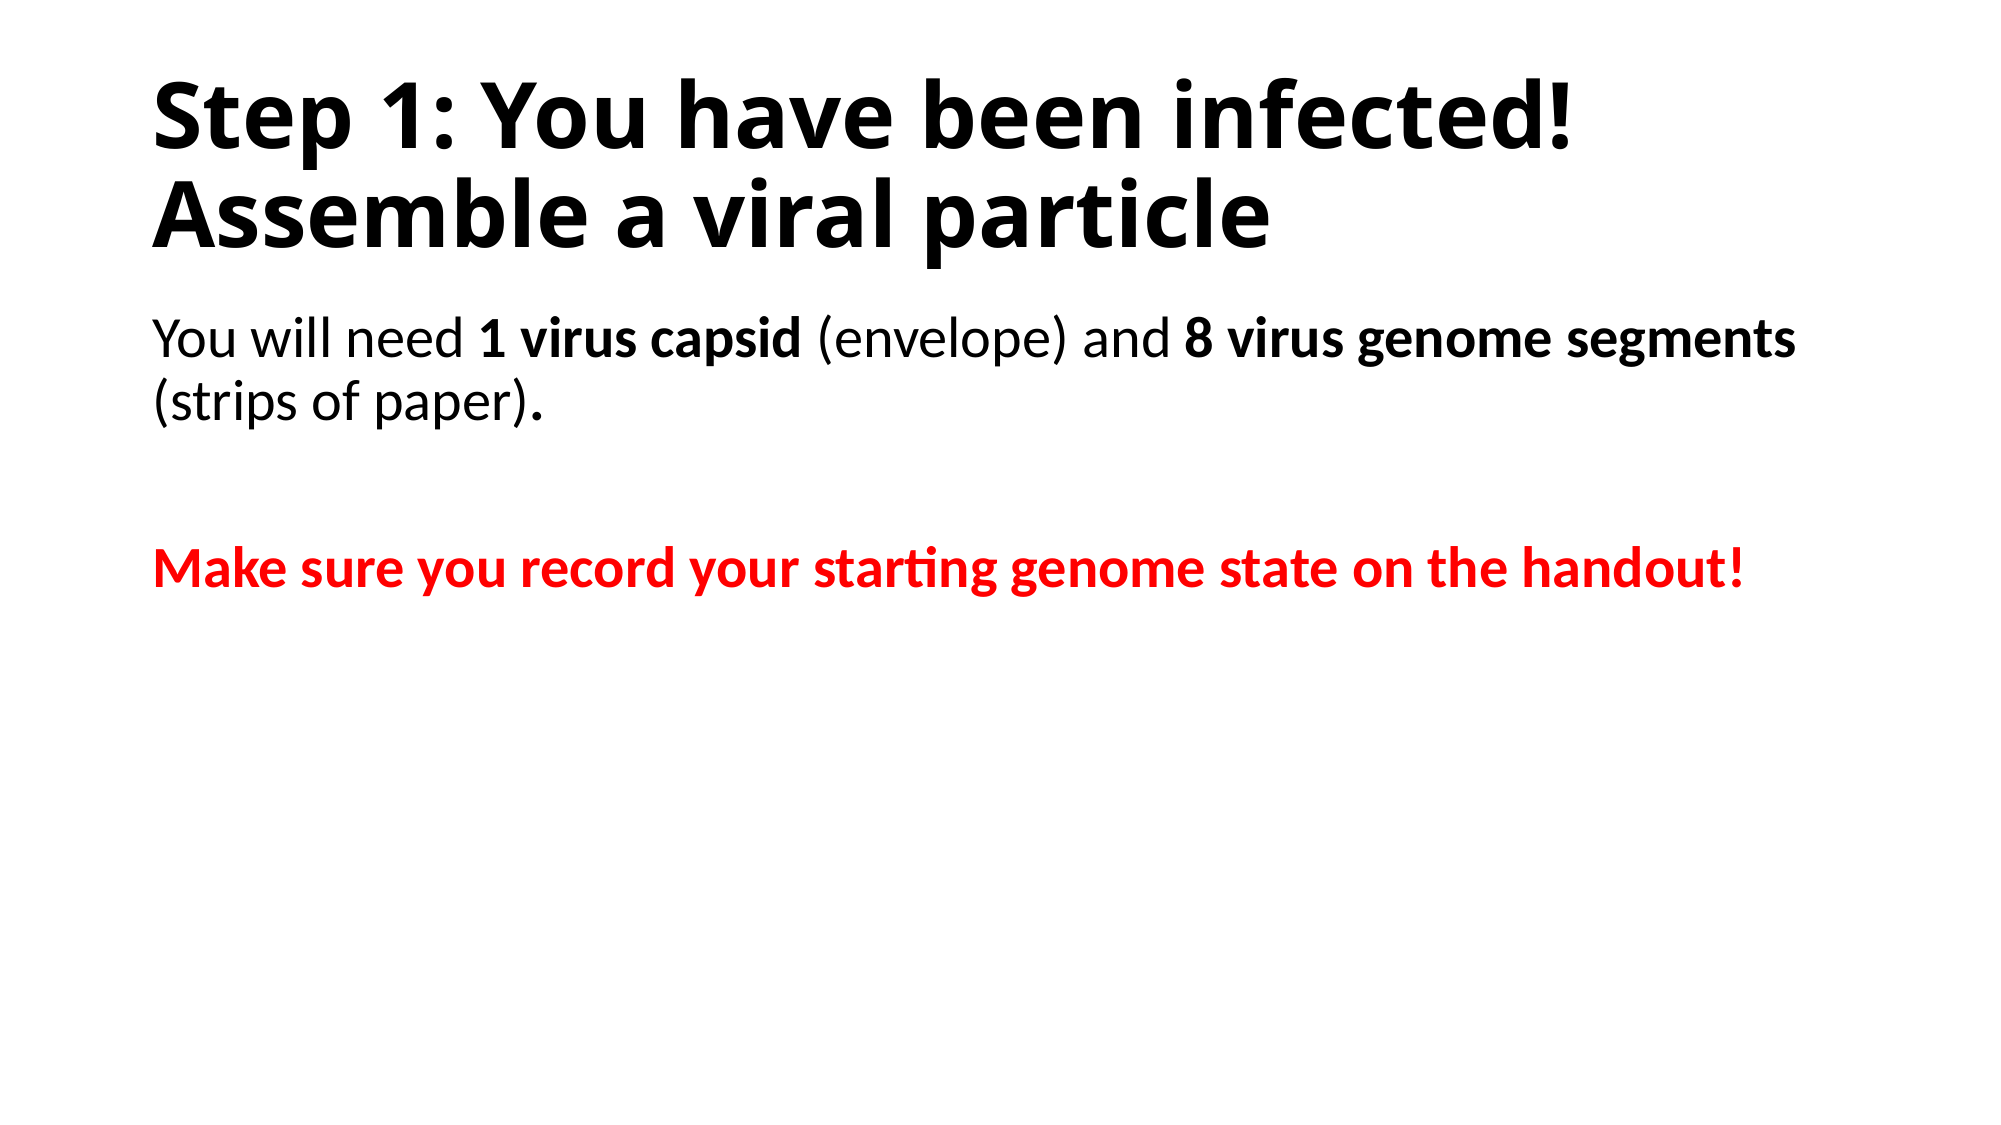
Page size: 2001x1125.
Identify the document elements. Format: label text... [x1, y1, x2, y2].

list You will need 1 virus capsid (envelope) and 8 virus genome segments (strips of paper). Make sure you record your starting genome state on the handout! [137, 299, 1824, 1014]
title Step 1: You have been infected! Assemble a viral particle [137, 59, 1863, 278]
